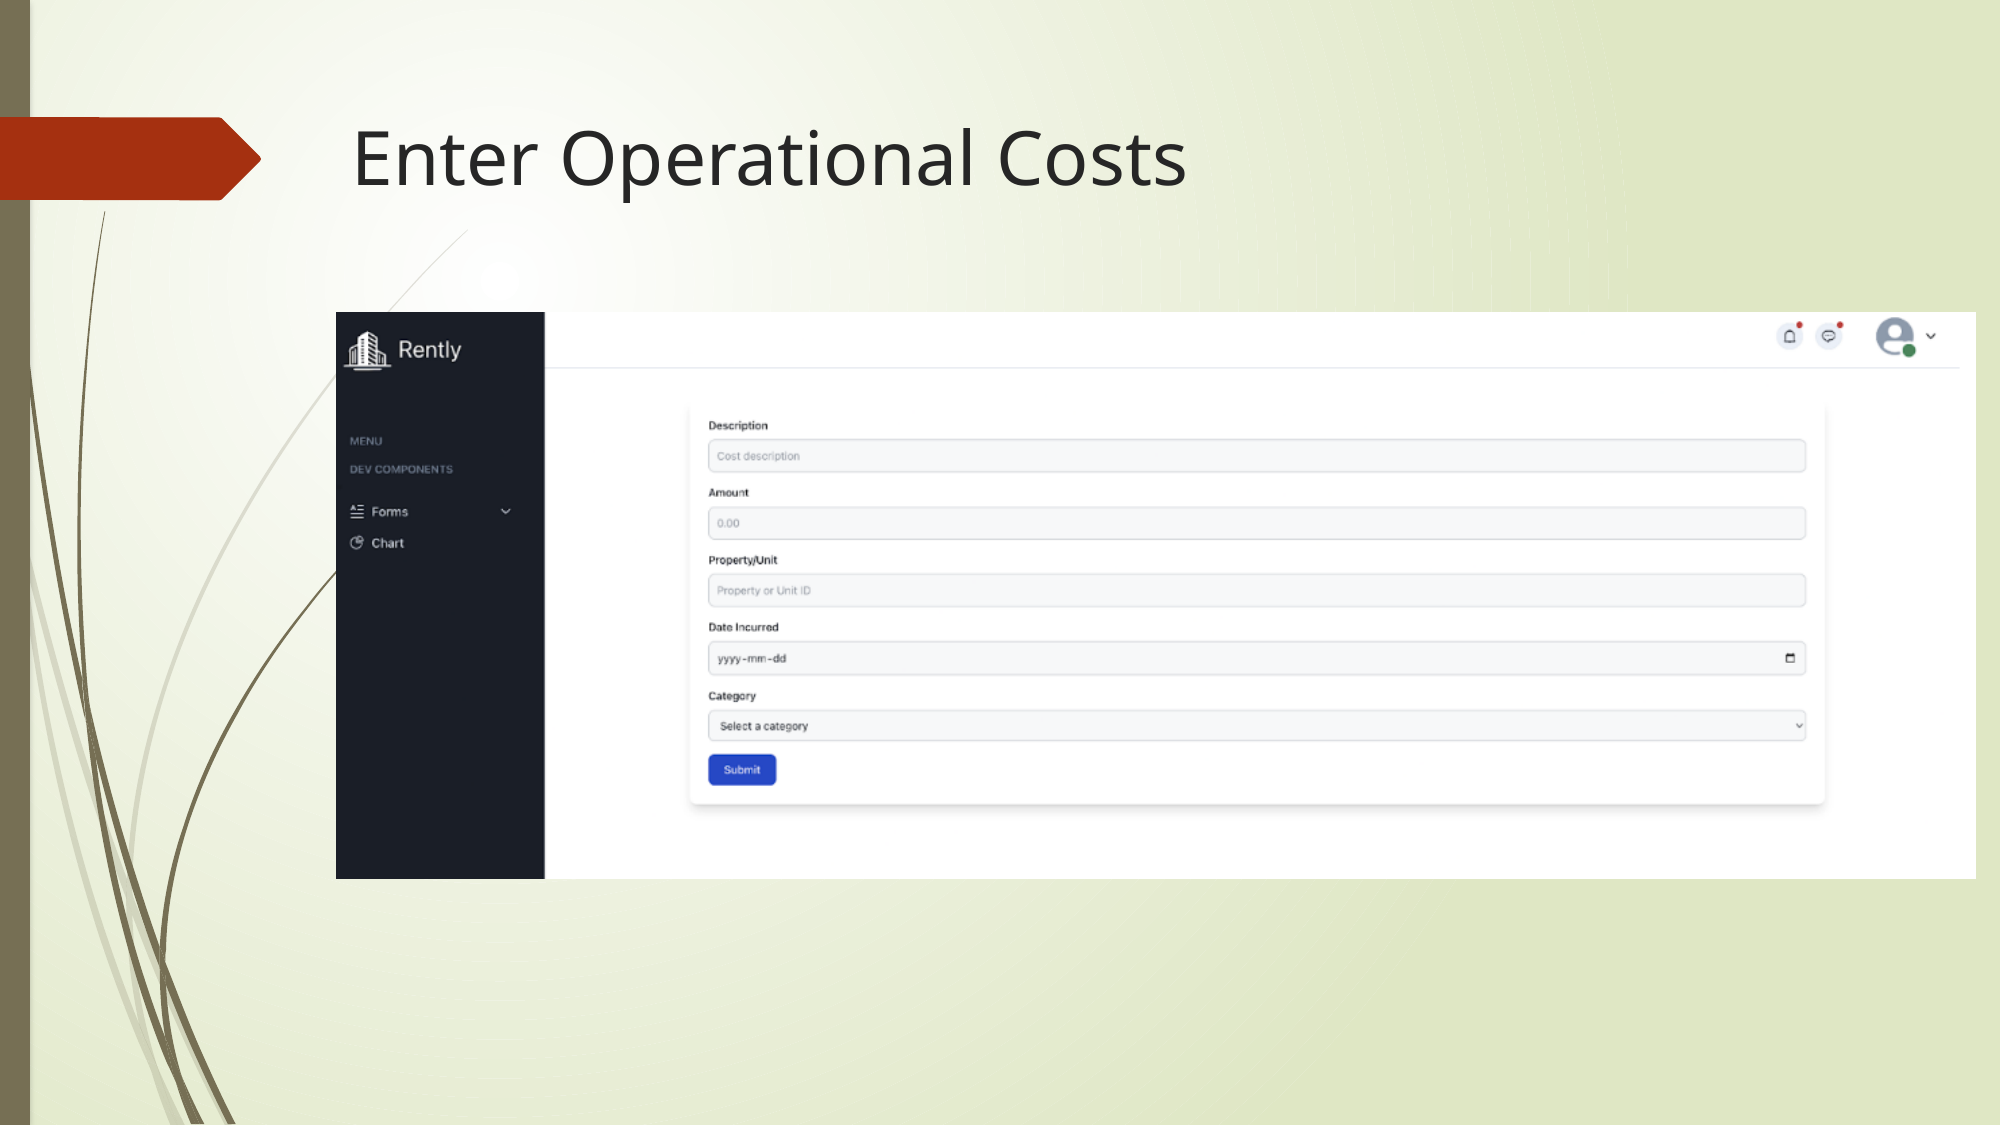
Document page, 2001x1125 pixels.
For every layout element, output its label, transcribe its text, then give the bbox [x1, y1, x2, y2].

title Enter Operational Costs [336, 102, 1799, 312]
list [336, 312, 1977, 879]
